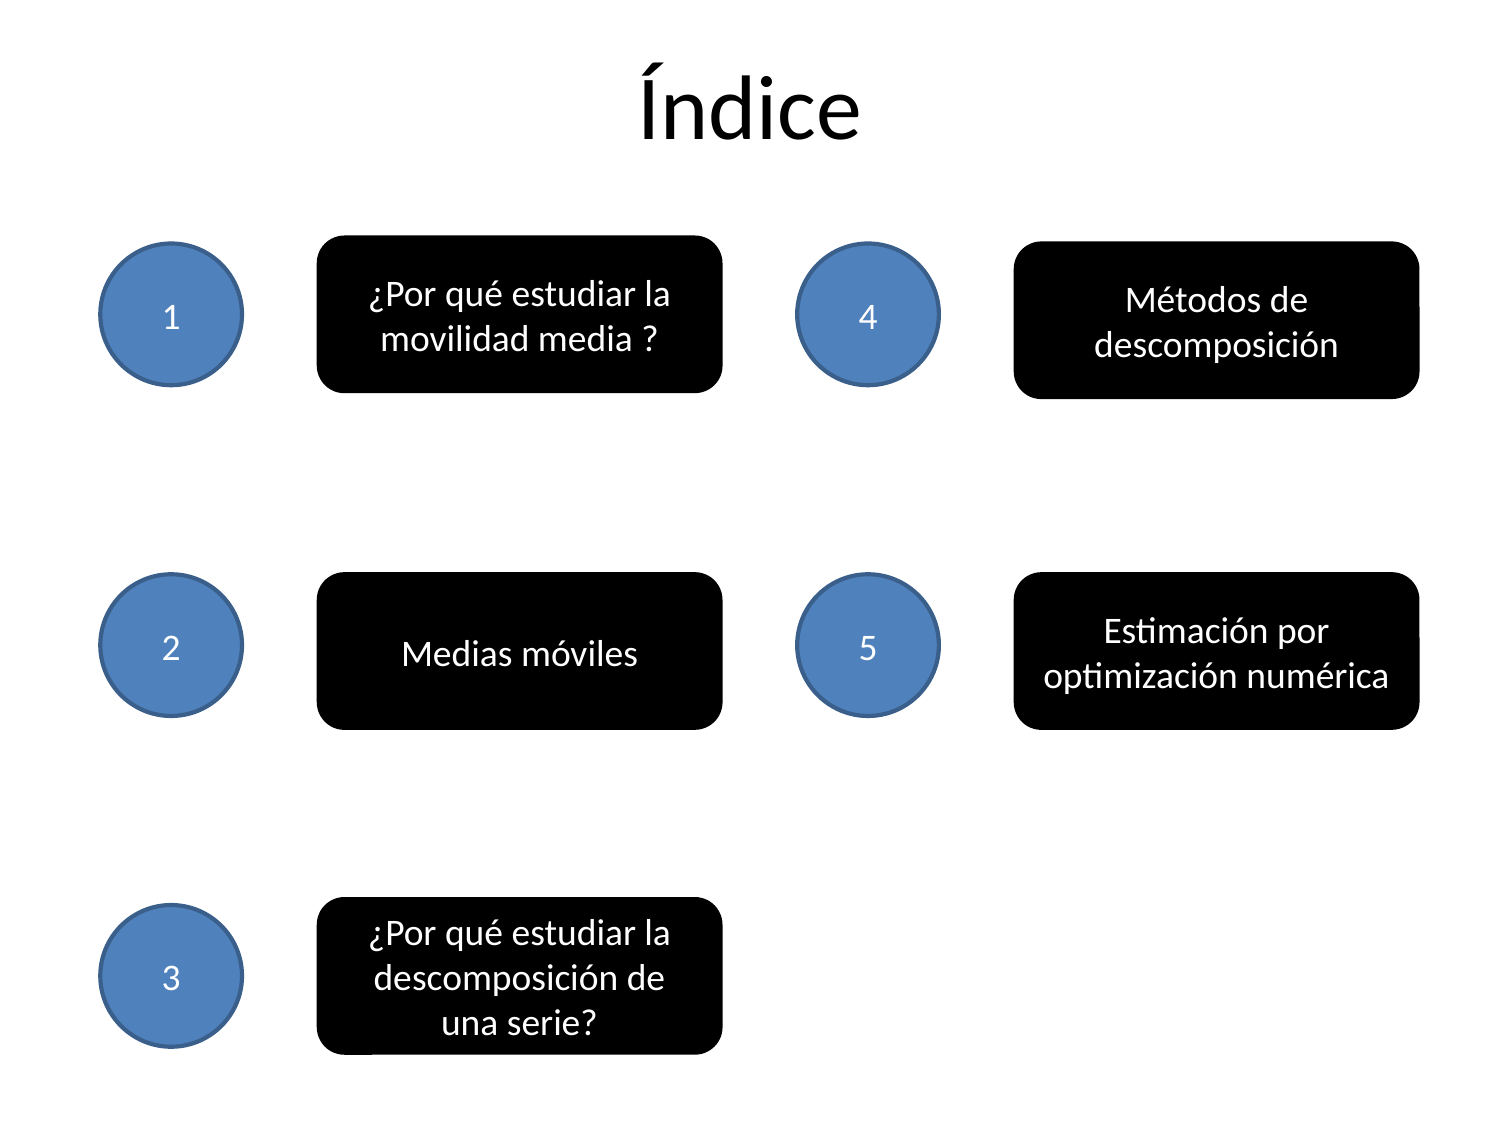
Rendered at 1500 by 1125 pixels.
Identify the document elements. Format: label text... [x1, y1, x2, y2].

text_box 5 [795, 572, 942, 719]
text_box 4 [795, 241, 942, 388]
text_box Estimación por optimización numérica [1013, 572, 1420, 730]
title Índice [75, 33, 1425, 173]
text_box ¿Por qué estudiar la movilidad media ? [316, 235, 723, 394]
text_box 1 [98, 241, 245, 388]
text_box Métodos de descomposición [1013, 241, 1420, 400]
text_box 2 [98, 572, 245, 719]
text_box ¿Por qué estudiar la descomposición de una serie? [316, 897, 723, 1055]
text_box Medias móviles [316, 572, 723, 730]
text_box 3 [98, 902, 245, 1049]
